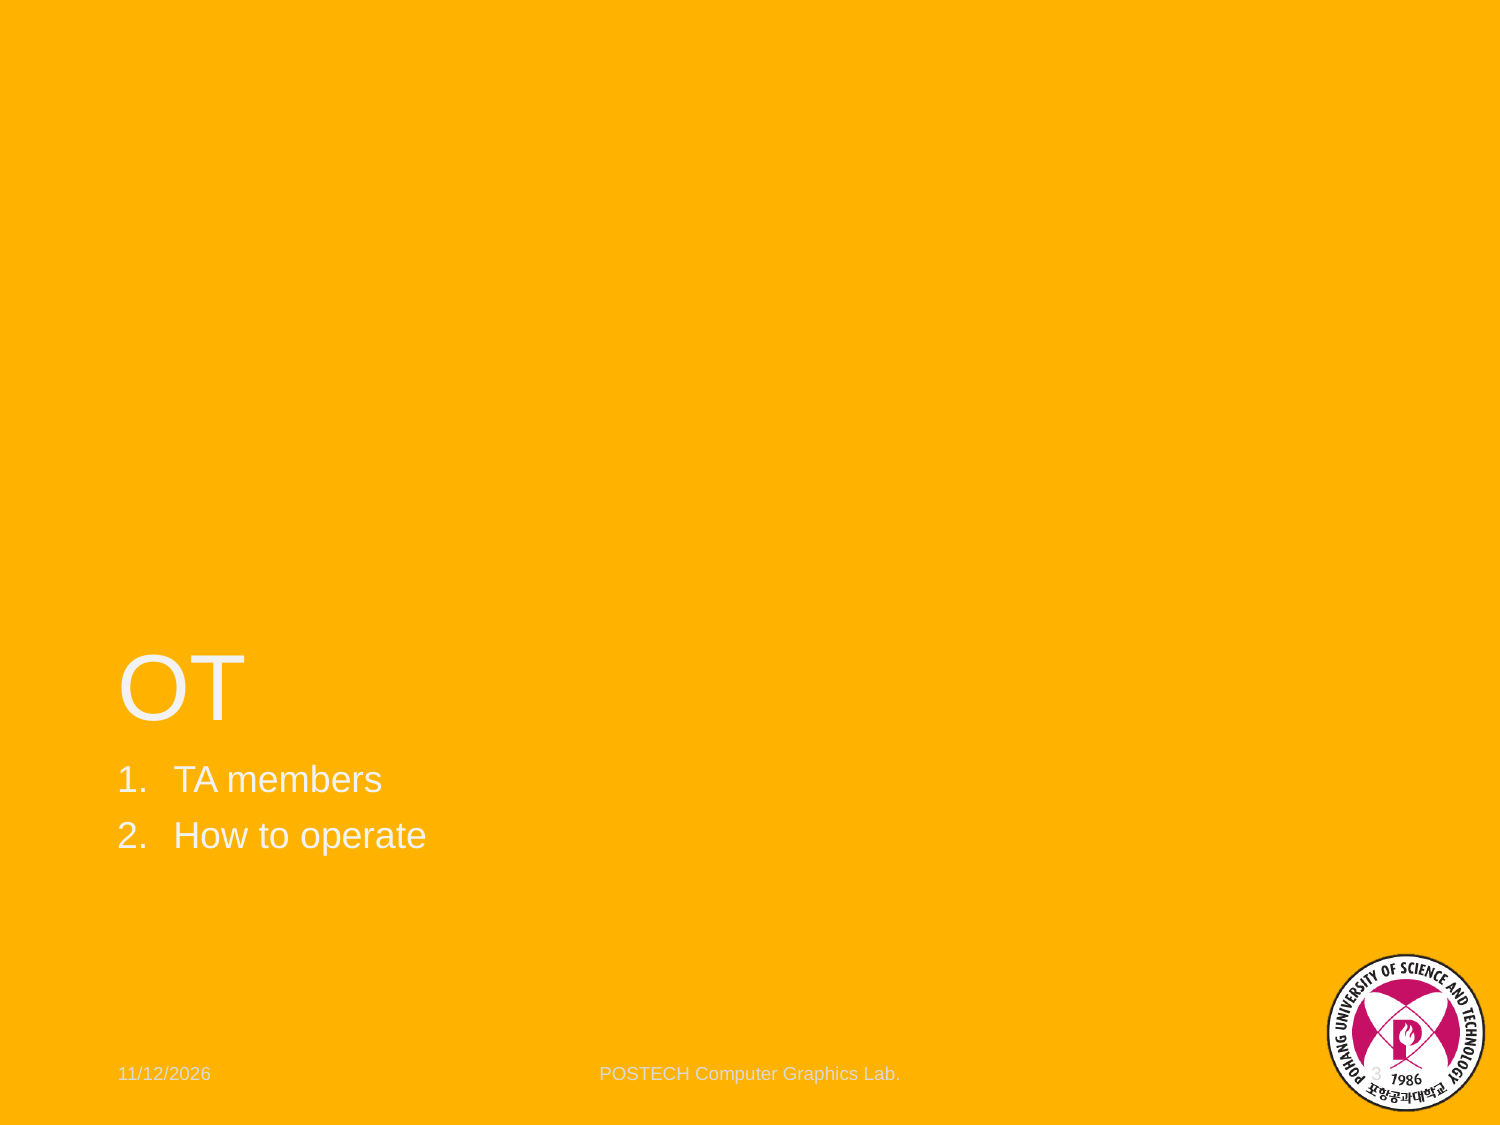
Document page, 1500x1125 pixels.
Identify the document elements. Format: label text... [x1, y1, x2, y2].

picture [1322, 945, 1493, 1118]
text_box TA members How to operate [102, 752, 1397, 999]
text_box OT [102, 280, 1397, 749]
text_box POSTECH Computer Graphics Lab. [496, 1042, 1003, 1103]
text_box 10/05/2020 [103, 1042, 441, 1103]
text_box <number> [1059, 1042, 1397, 1103]
